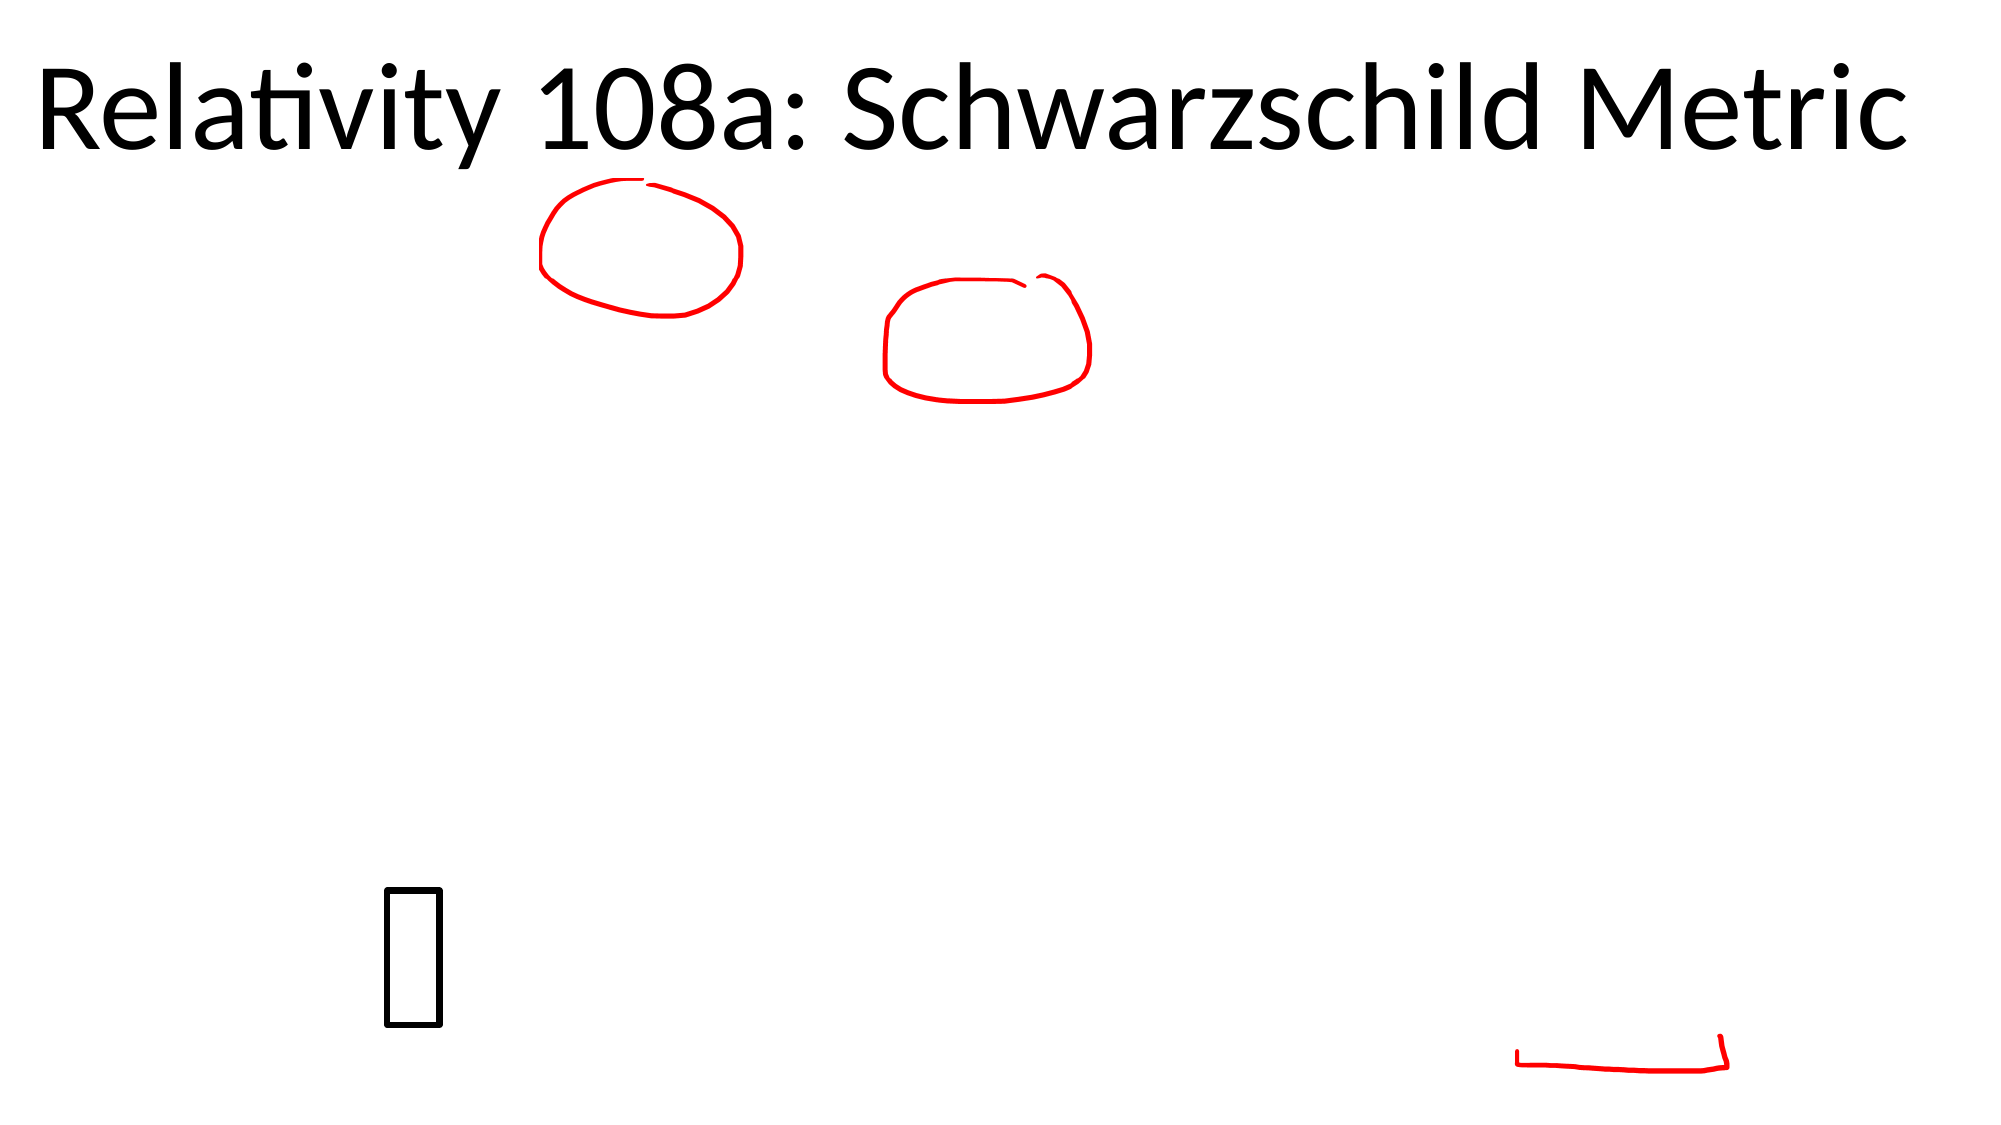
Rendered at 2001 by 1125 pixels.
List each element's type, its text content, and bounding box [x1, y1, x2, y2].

text_box Relativity 108a: Schwarzschild Metric [19, 17, 2000, 182]
picture [539, 178, 1738, 1082]
